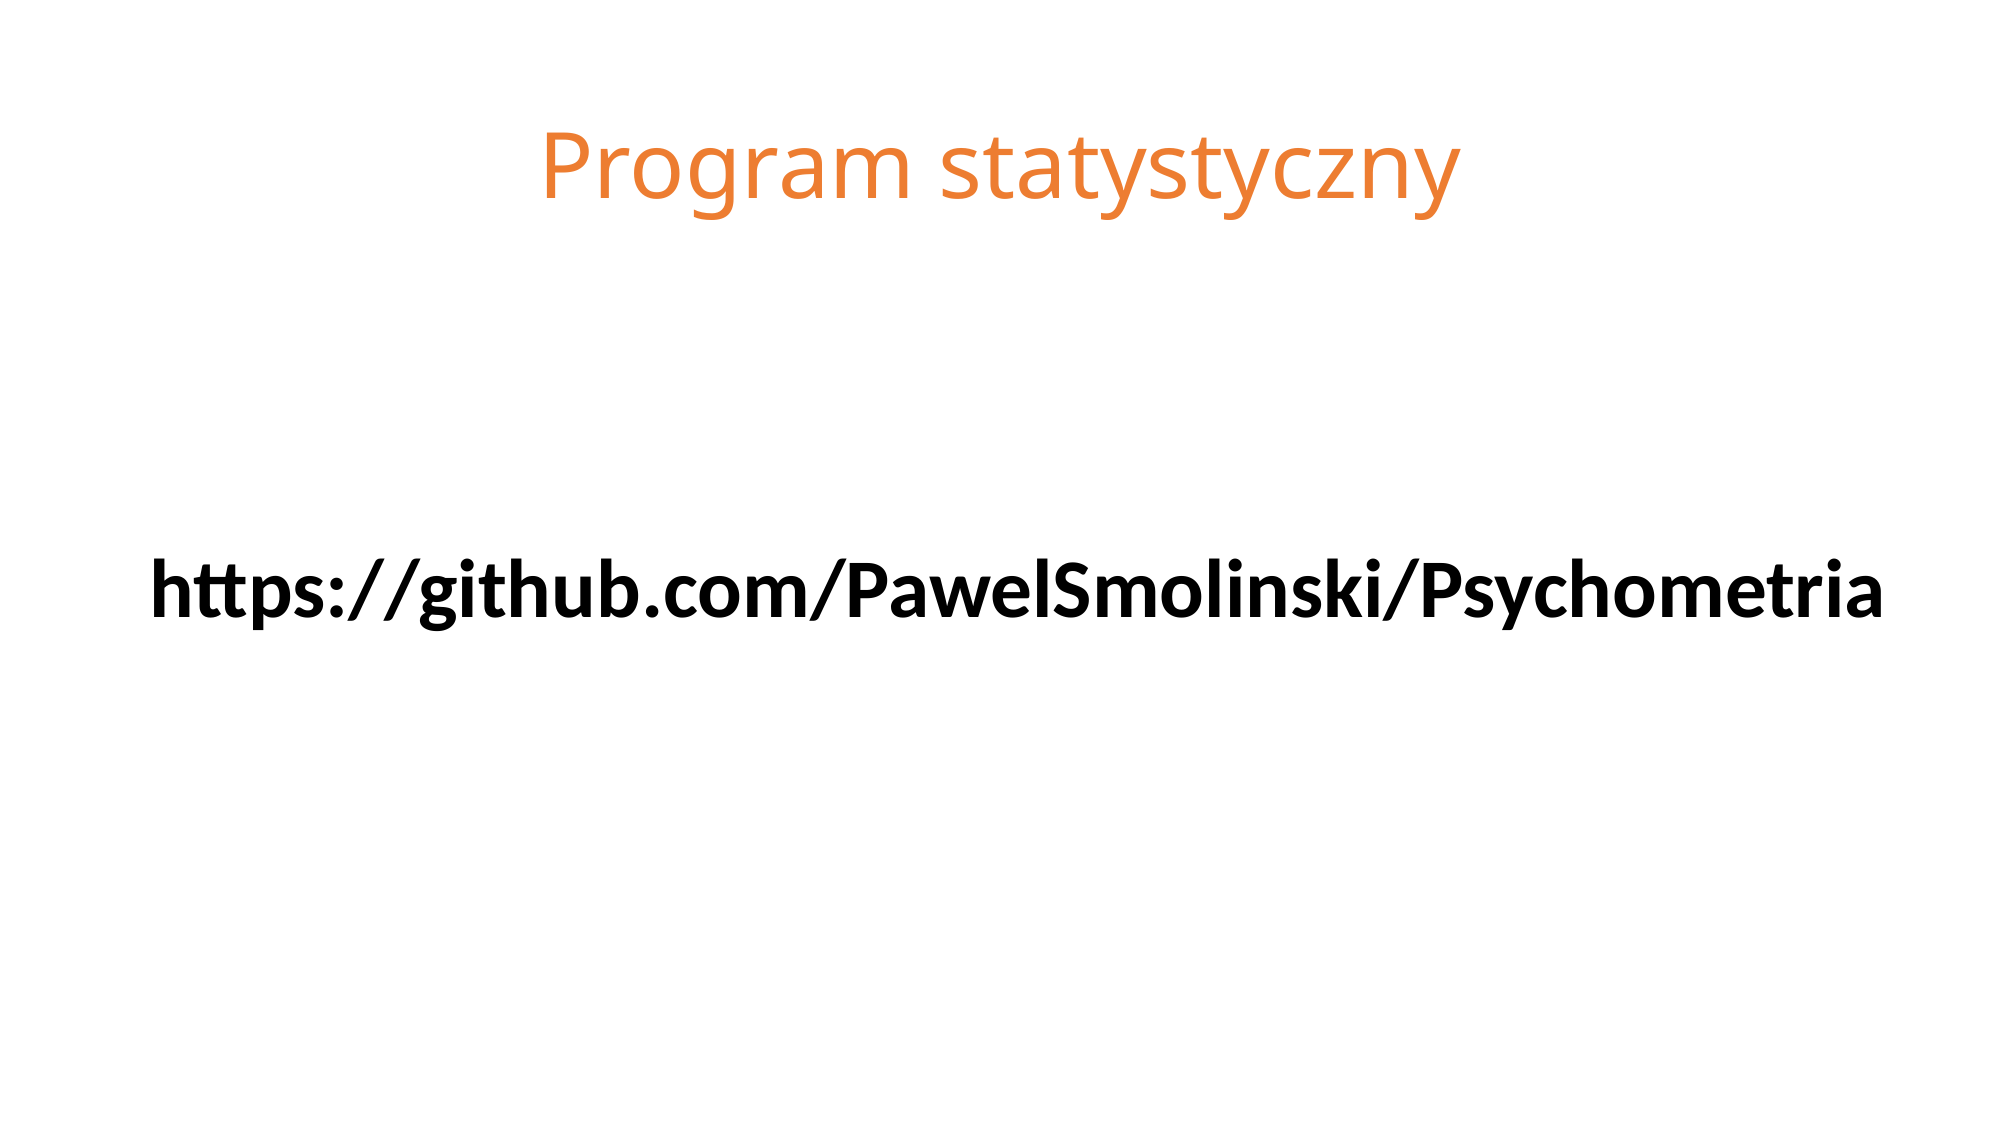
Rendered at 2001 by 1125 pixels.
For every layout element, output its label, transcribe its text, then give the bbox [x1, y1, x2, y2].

title Program statystyczny [137, 59, 1863, 278]
text_box https://github.com/PawelSmolinski/Psychometria [105, 526, 1932, 642]
